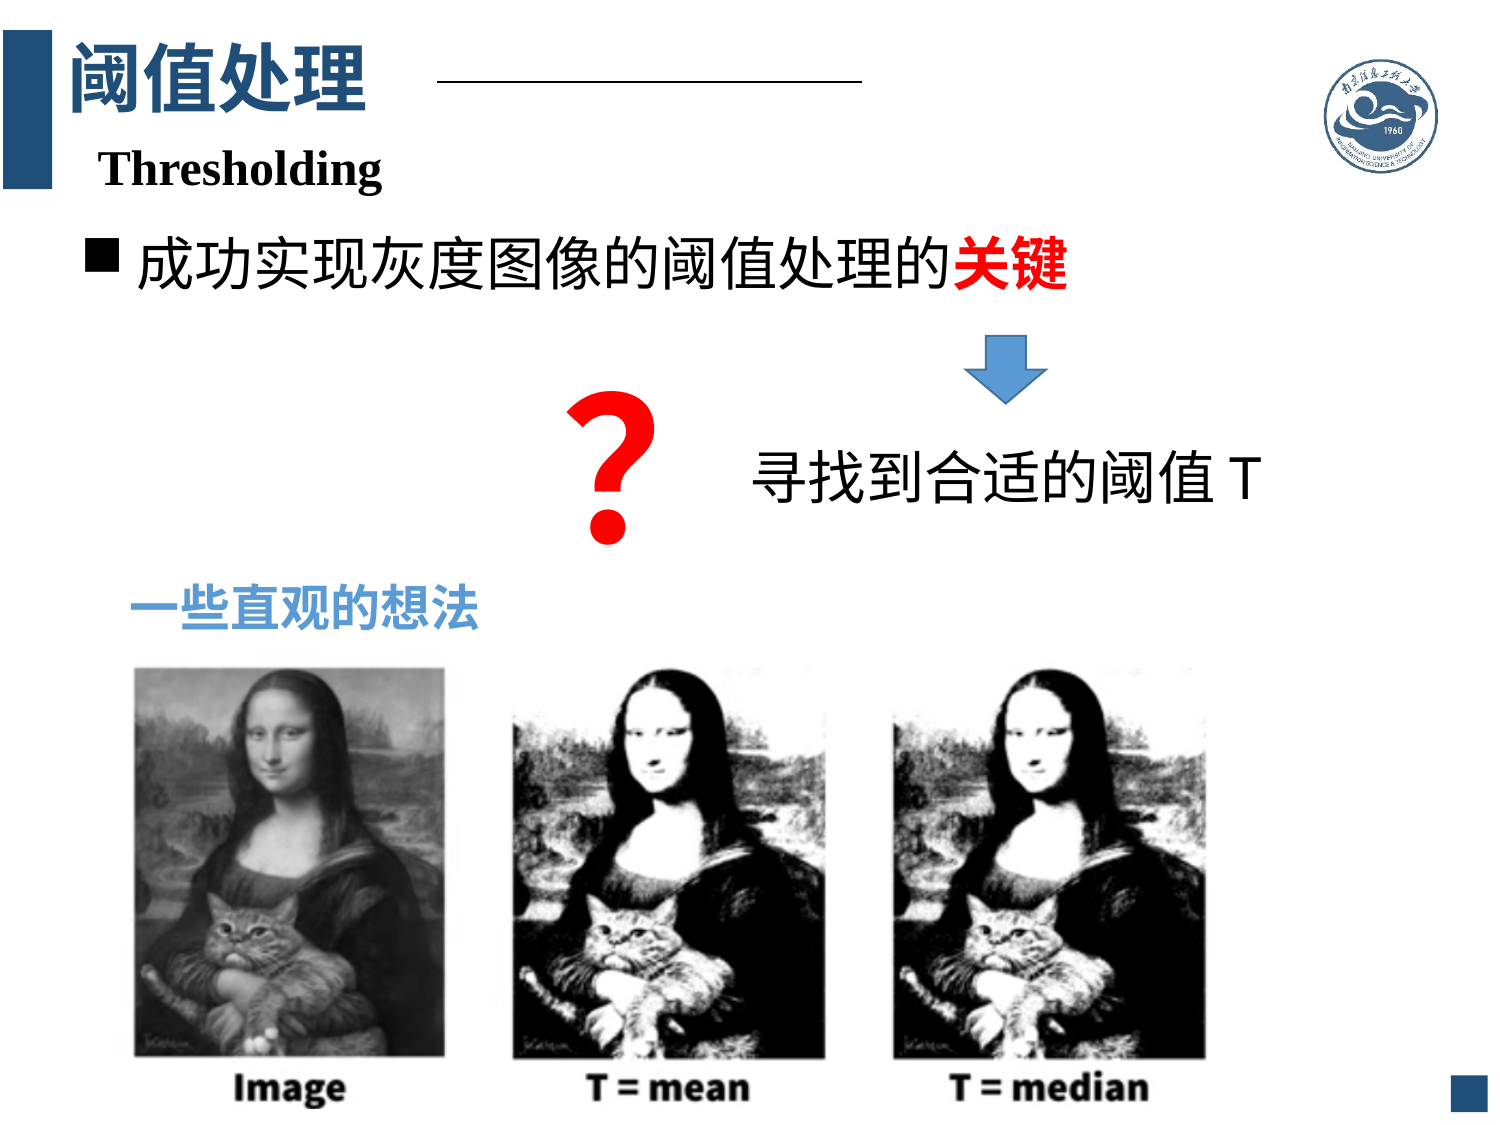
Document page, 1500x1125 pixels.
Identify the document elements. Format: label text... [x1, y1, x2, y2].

text_box Thresholding [82, 102, 862, 236]
text_box 阈值处理 [52, 16, 452, 148]
picture [1308, 44, 1452, 185]
picture [113, 644, 1236, 1109]
text_box [1450, 1074, 1489, 1113]
text_box [2, 29, 53, 190]
text_box 寻找到合适的阈值T [776, 433, 1277, 519]
text_box 成功实现灰度图像的阈值处理的关键 [65, 219, 1488, 375]
text_box ？ [545, 335, 776, 591]
text_box 一些直观的想法 [115, 568, 495, 644]
text_box [963, 334, 1049, 405]
